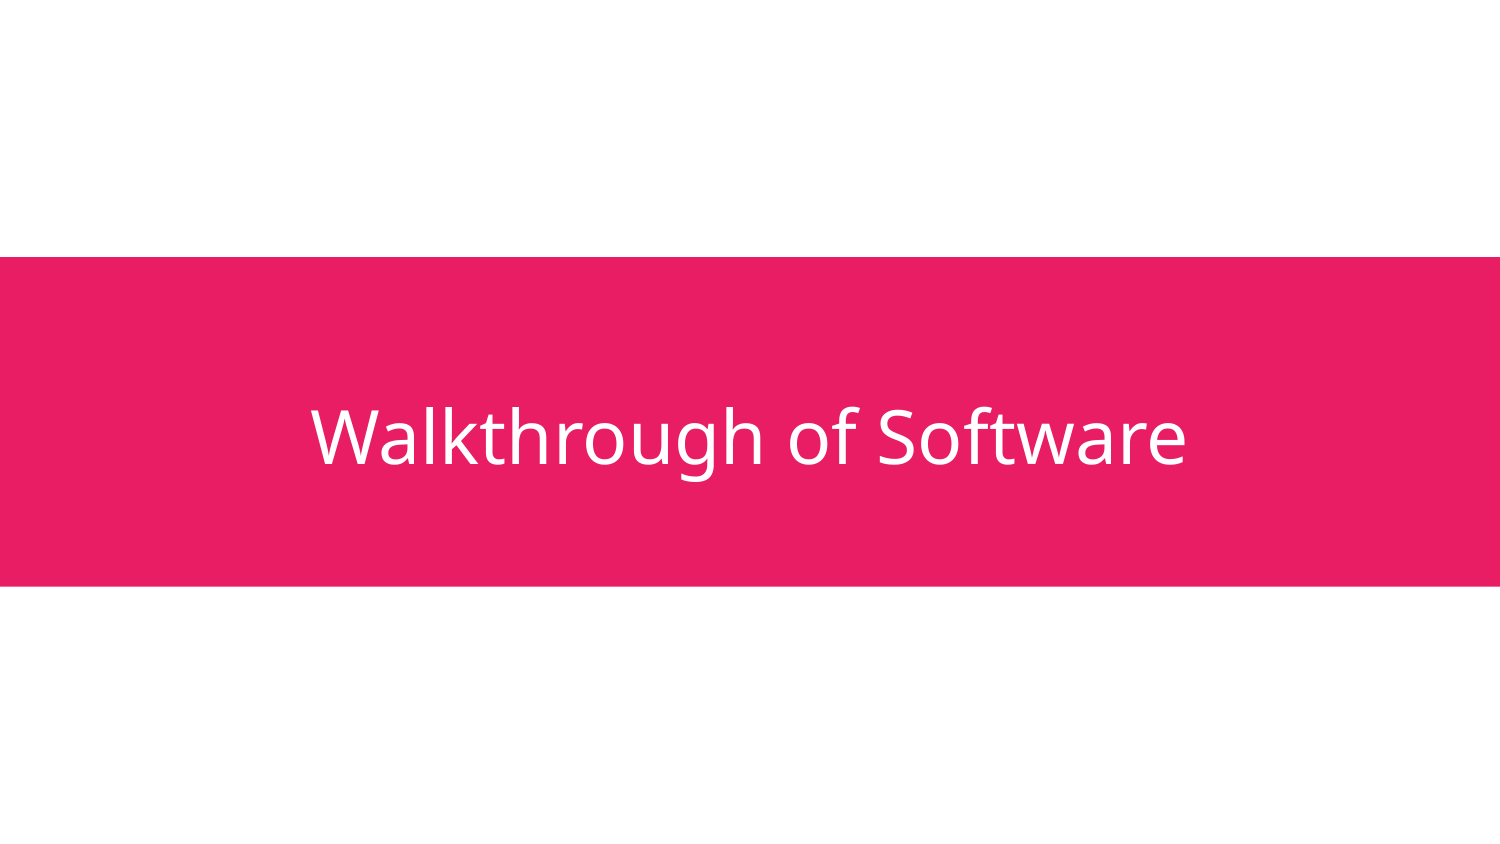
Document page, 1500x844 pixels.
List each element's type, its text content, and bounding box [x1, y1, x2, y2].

title Walkthrough of Software [70, 309, 1430, 559]
